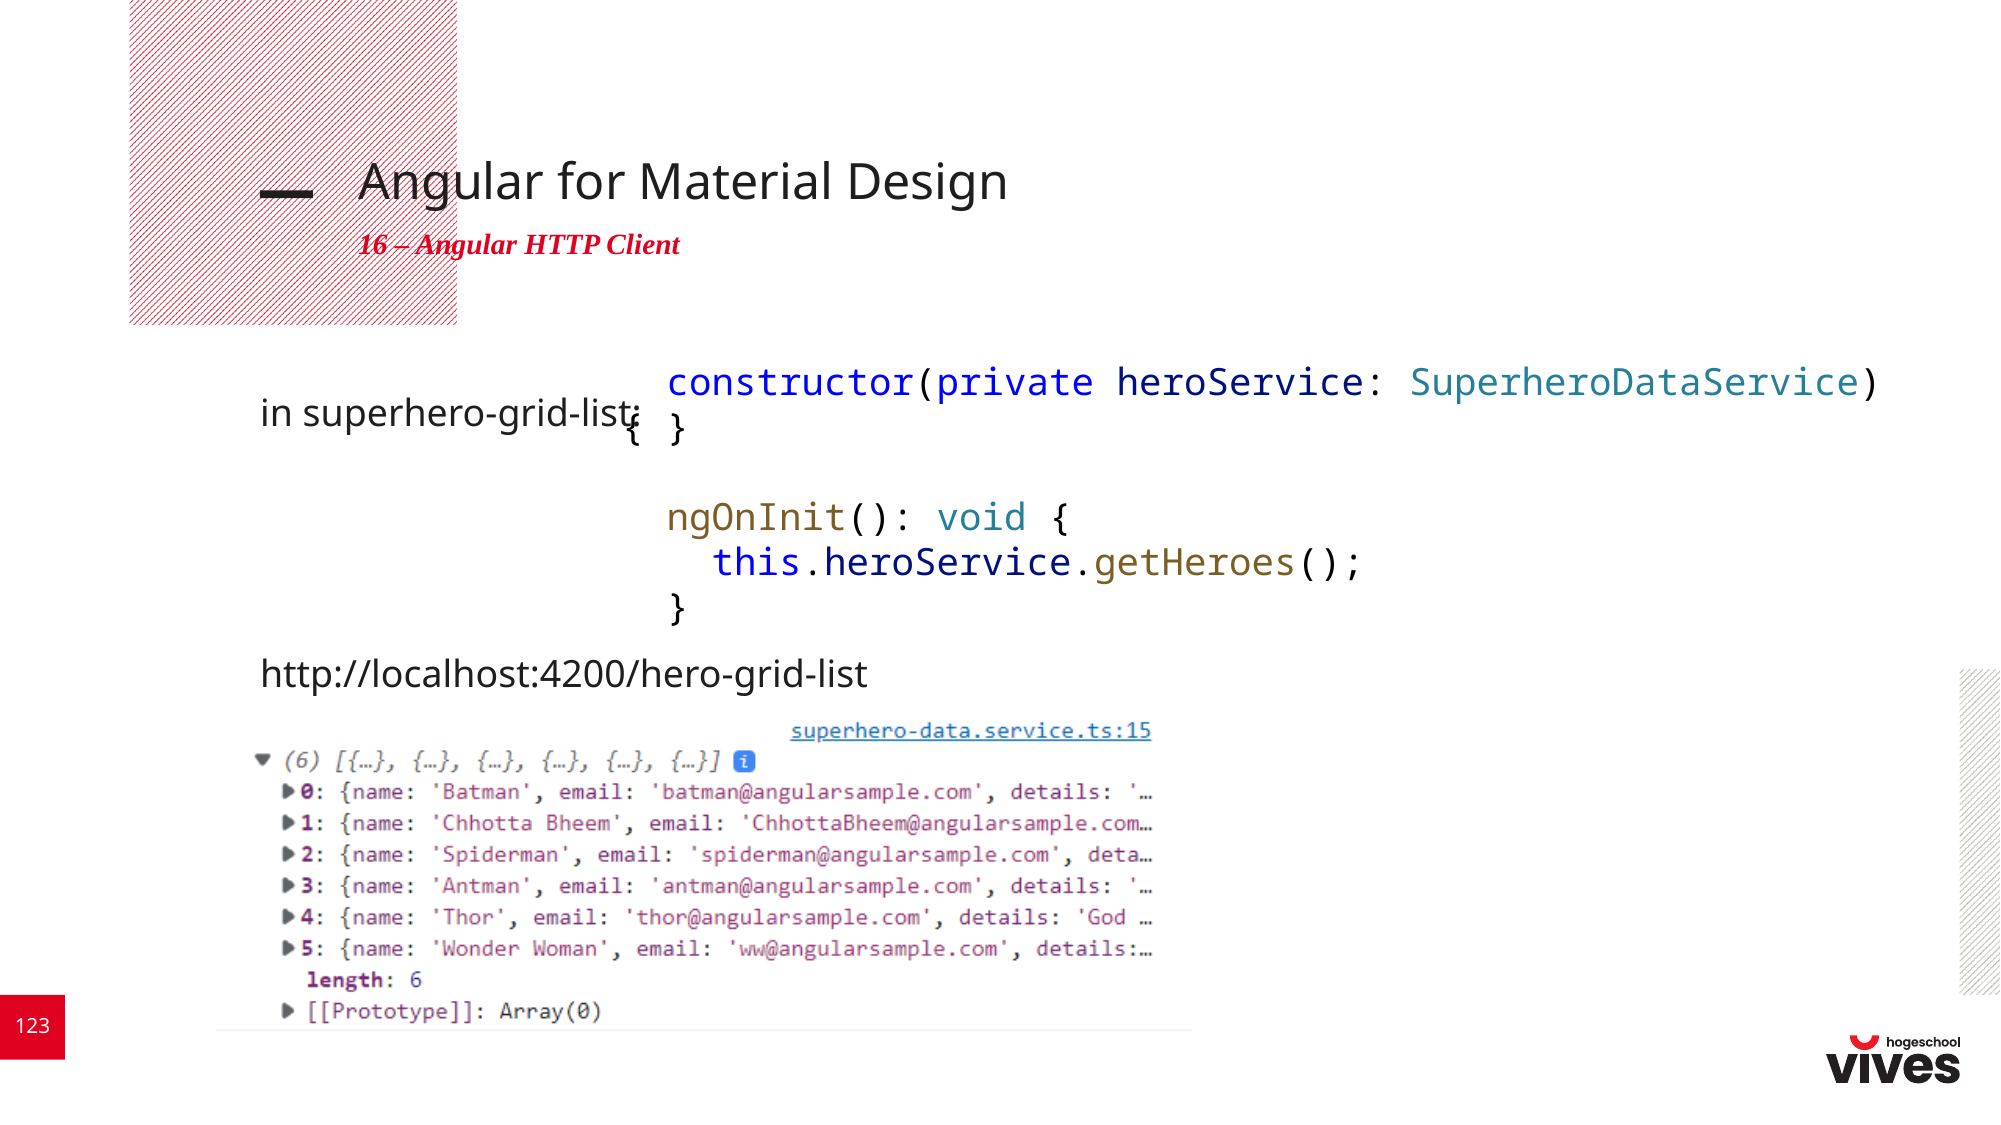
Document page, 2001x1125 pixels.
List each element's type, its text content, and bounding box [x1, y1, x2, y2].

picture [216, 713, 1192, 1036]
title Angular for Material Design [358, 138, 1863, 217]
list in superhero-grid-list: http://localhost:4200/hero-grid-list [259, 388, 1863, 995]
list 16 – Angular HTTP Client [358, 217, 1863, 268]
picture [1959, 669, 2000, 995]
text_box constructor(private heroService: SuperheroDataService) { } ngOnInit(): void { this.heroService.getHeroes(); } [606, 350, 1932, 636]
picture [129, 0, 457, 325]
